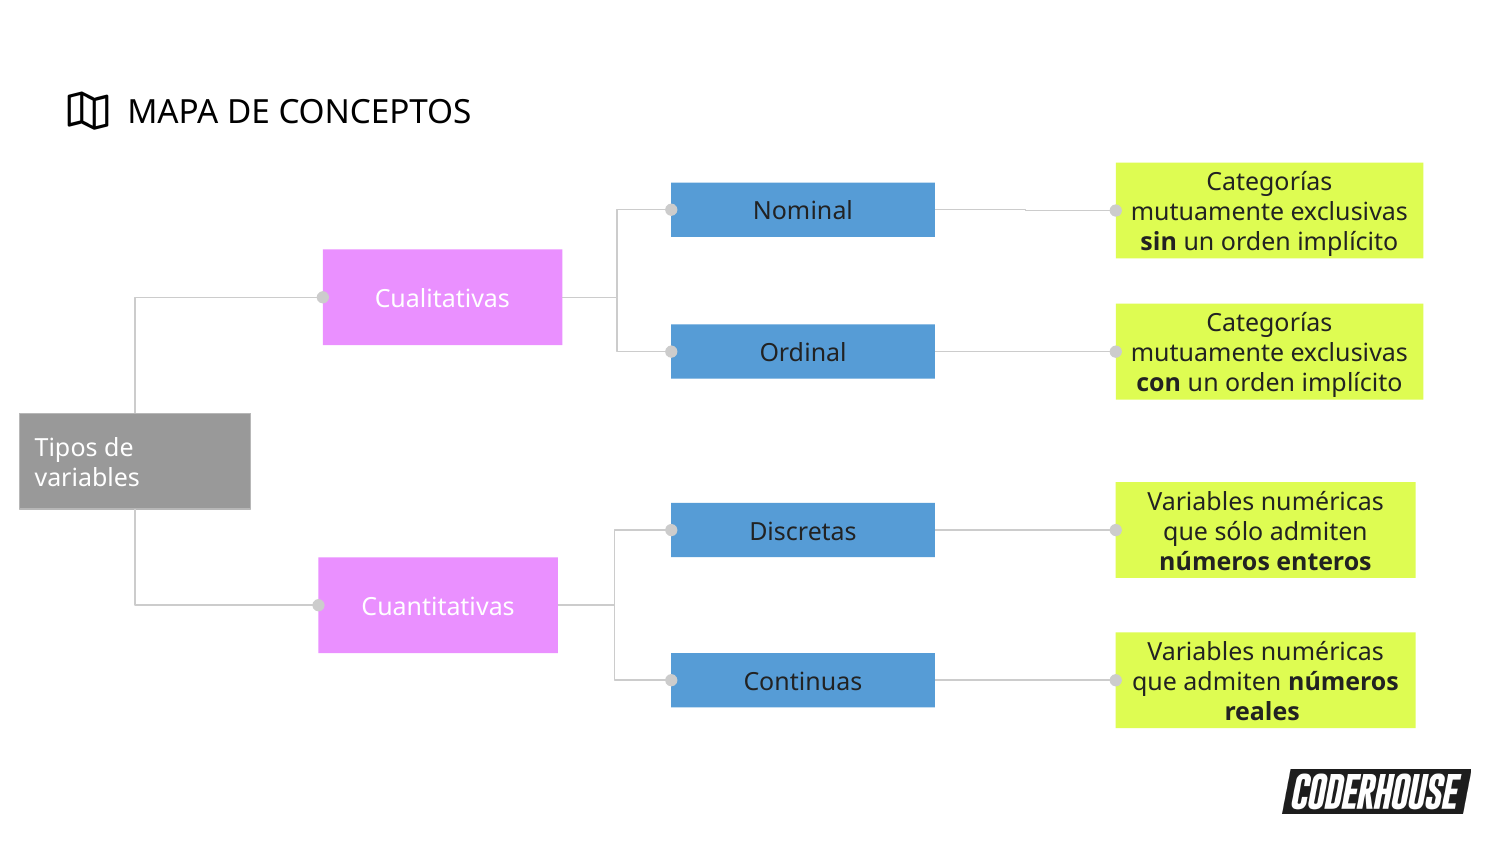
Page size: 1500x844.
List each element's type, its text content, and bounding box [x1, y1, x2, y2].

text_box Cuantitativas [318, 557, 552, 654]
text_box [557, 604, 672, 681]
text_box Discretas [671, 502, 935, 558]
picture [1281, 769, 1471, 814]
text_box Ordinal [671, 324, 935, 379]
text_box Variables numéricas que admiten números reales [1115, 632, 1416, 729]
text_box Nominal [671, 182, 935, 237]
text_box Variables numéricas que sólo admiten números enteros [1115, 482, 1416, 578]
text_box Categorías mutuamente exclusivas con un orden implícito [1115, 303, 1424, 400]
text_box MAPA DE CONCEPTOS [112, 75, 516, 145]
picture [63, 85, 113, 136]
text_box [557, 529, 672, 604]
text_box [561, 297, 672, 352]
text_box Tipos de variables [19, 413, 251, 510]
text_box Cualitativas [322, 249, 556, 346]
text_box Continuas [671, 653, 935, 708]
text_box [178, 465, 276, 650]
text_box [170, 261, 288, 450]
text_box Categorías mutuamente exclusivas sin un orden implícito [1115, 162, 1424, 259]
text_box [561, 209, 672, 296]
